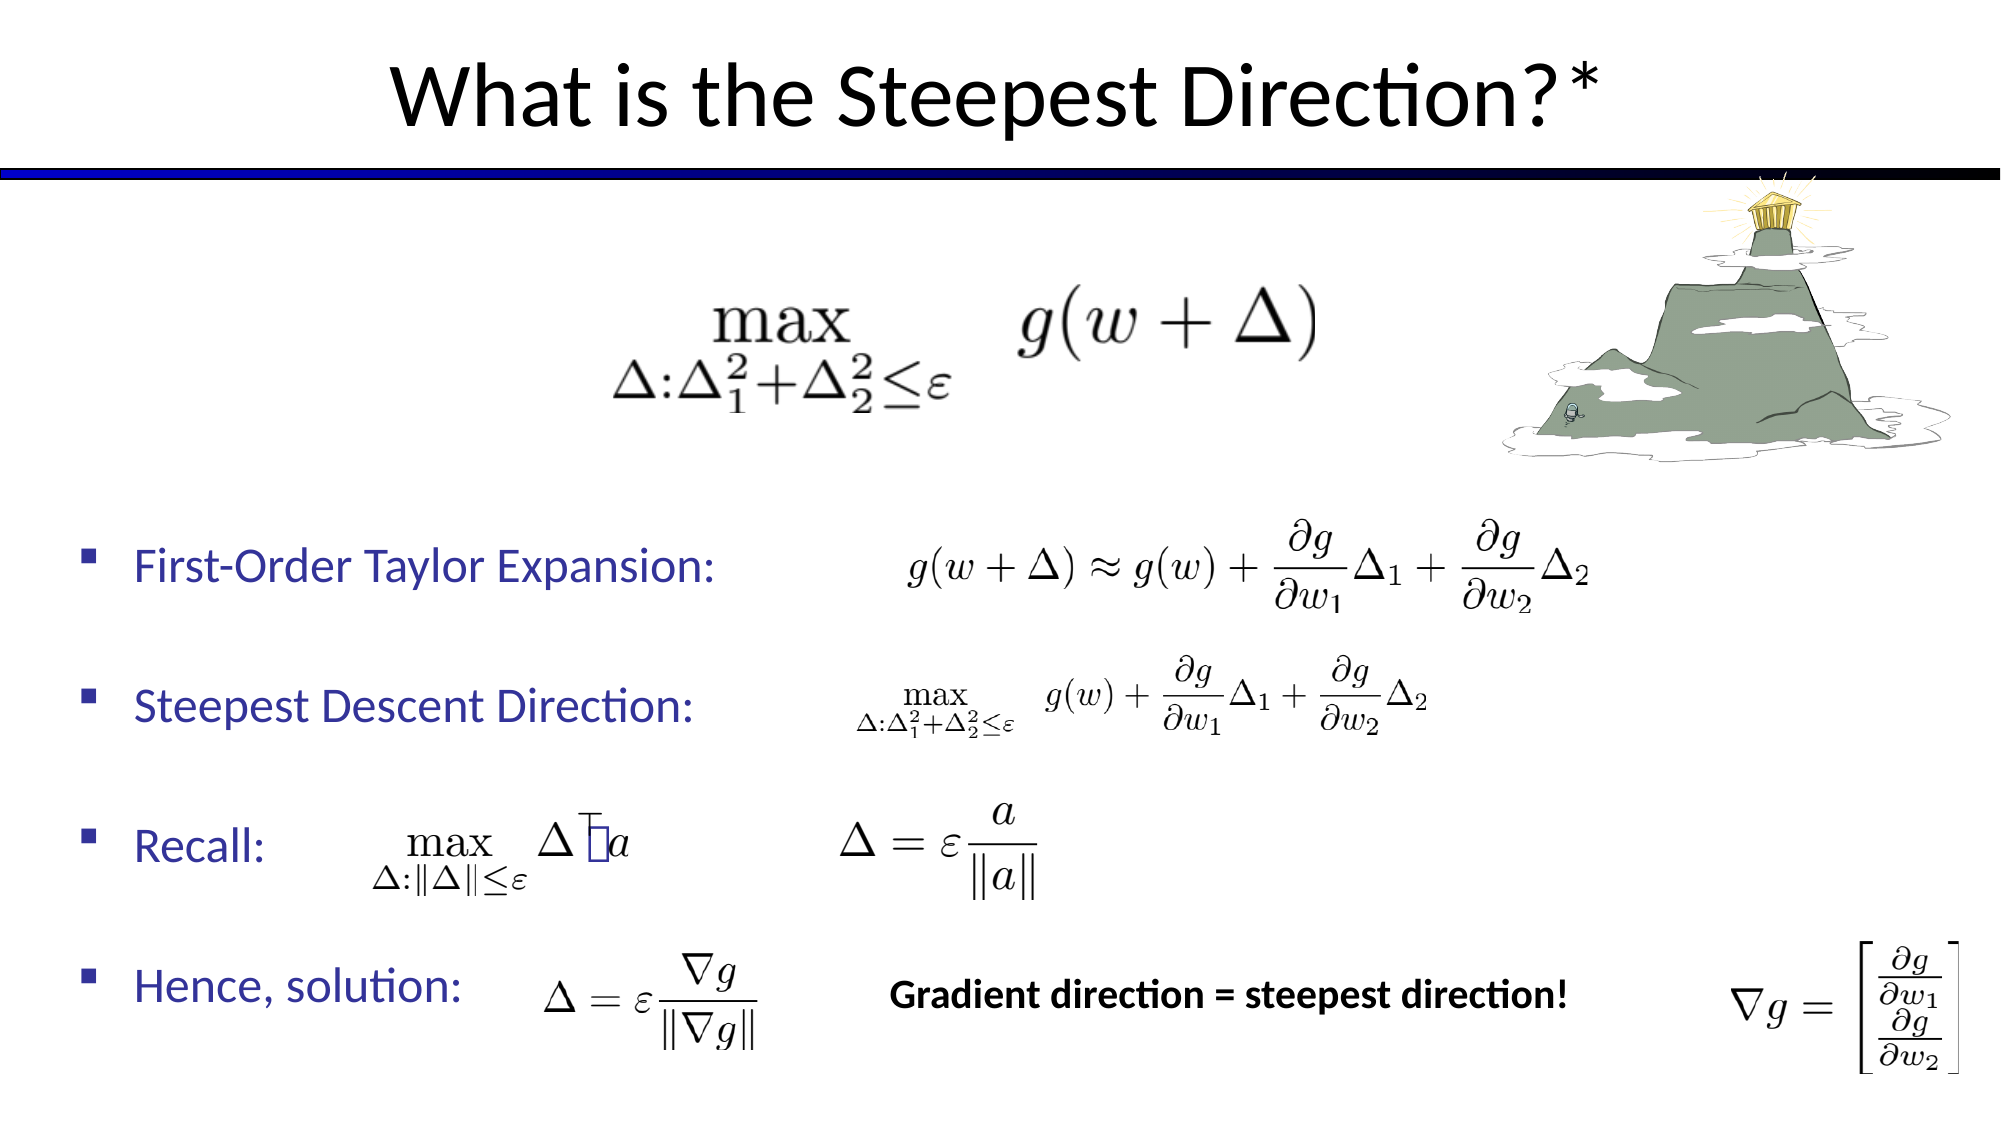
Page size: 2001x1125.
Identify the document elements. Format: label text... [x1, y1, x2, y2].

text_box Gradient direction = steepest direction! [874, 959, 1585, 1025]
picture [371, 812, 629, 896]
picture [612, 283, 1316, 414]
picture [543, 952, 758, 1051]
picture [839, 802, 1038, 901]
picture [1730, 940, 1959, 1074]
picture [906, 518, 1588, 613]
picture [1465, 169, 1976, 488]
picture [856, 654, 1427, 738]
title What is the Steepest Direction?* [0, 0, 2000, 184]
list First-Order Taylor Expansion: Steepest Descent Direction: Recall:  Hence, solution: [62, 524, 1930, 1101]
